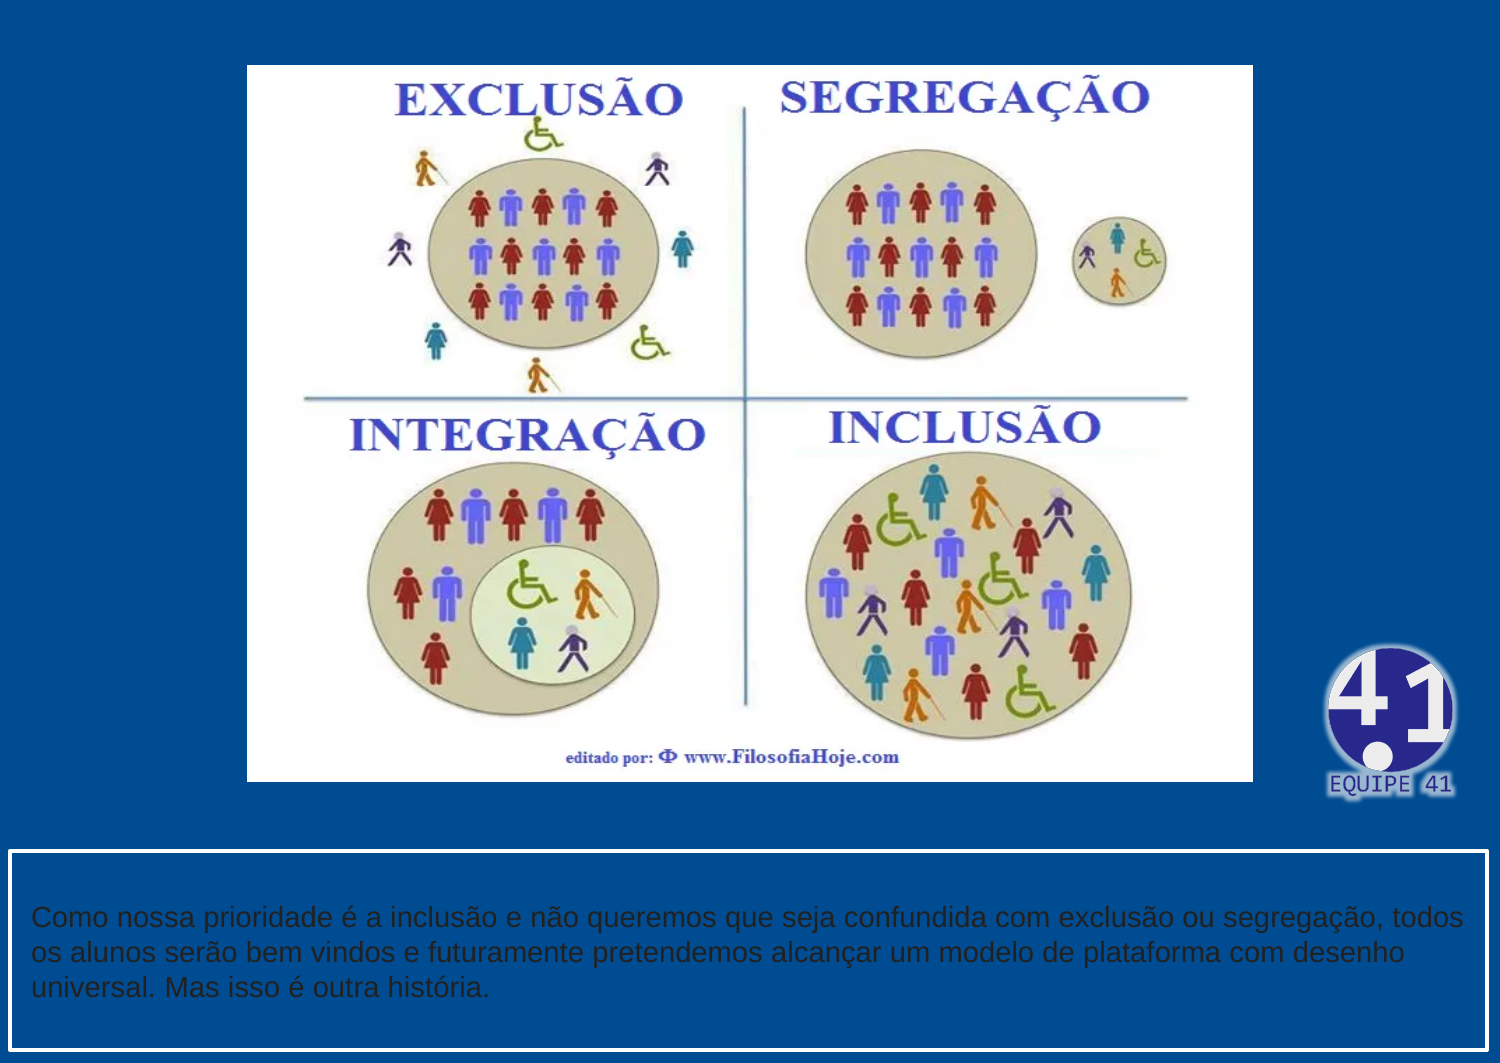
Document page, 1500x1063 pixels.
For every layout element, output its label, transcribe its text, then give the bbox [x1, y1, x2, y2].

text_box Como nossa prioridade é a inclusão e não queremos que seja confundida com exclusão ou segregação, todos os alunos serão bem vindos e futuramente pretendemos alcançar um modelo de plataforma com desenho universal. Mas isso é outra história. [8, 849, 1489, 1052]
picture [247, 65, 1253, 782]
picture [1325, 644, 1456, 802]
